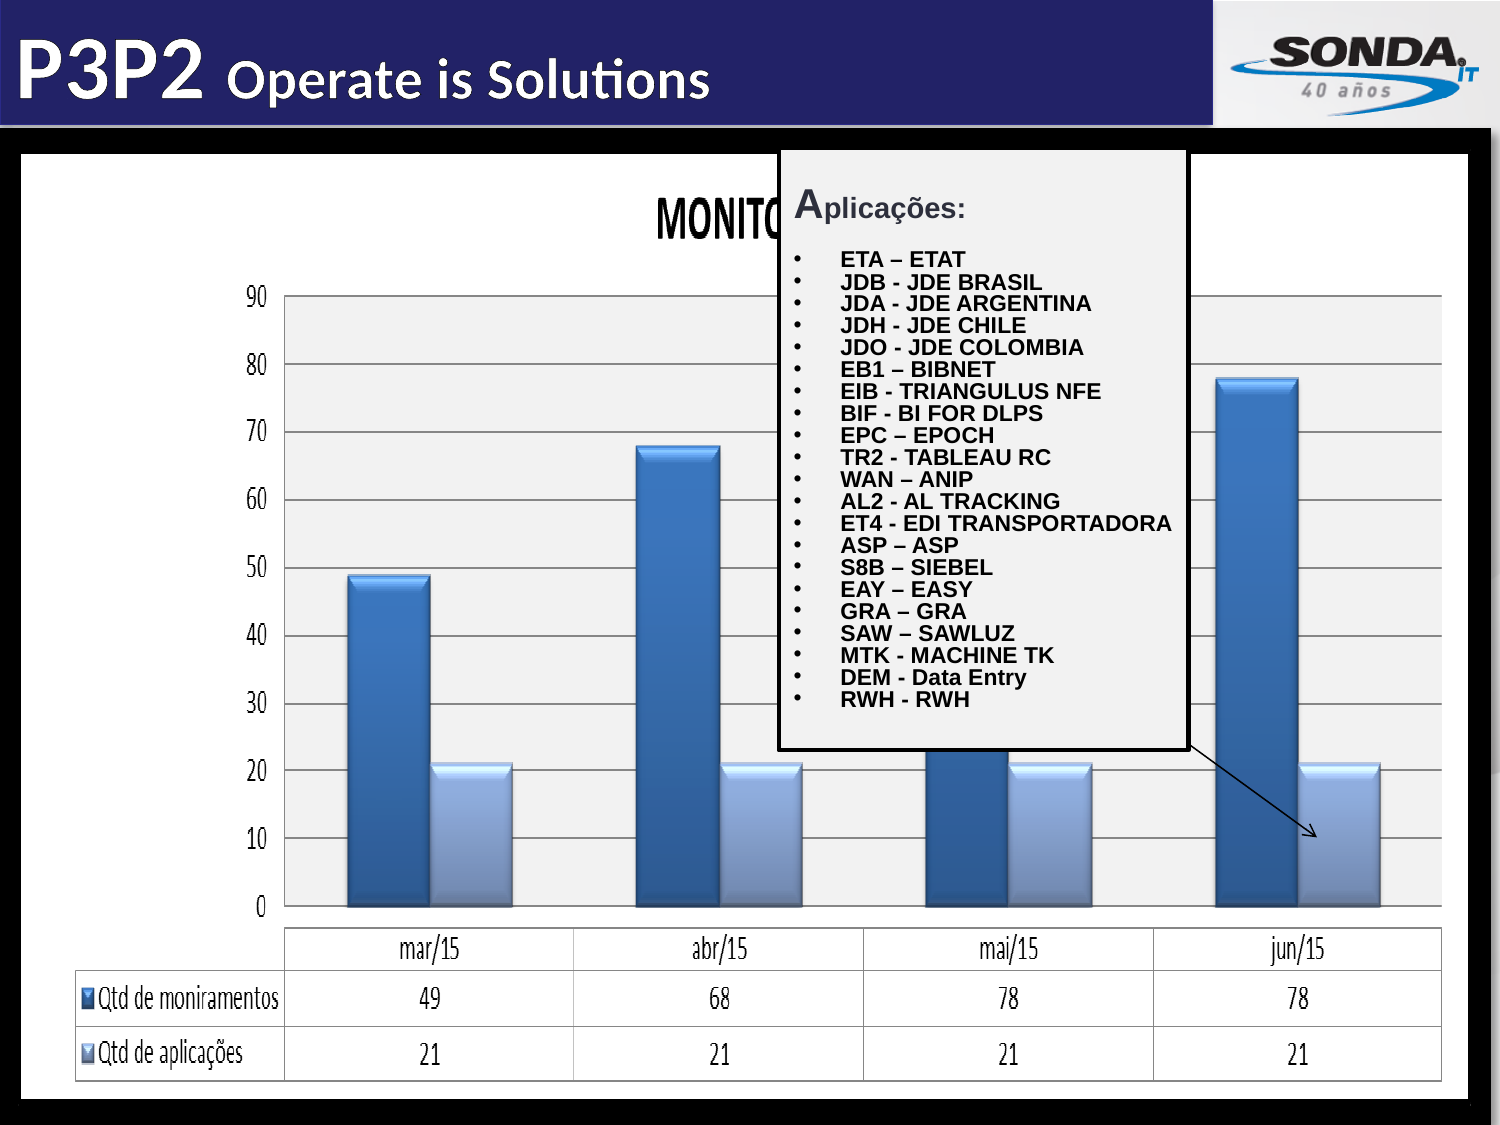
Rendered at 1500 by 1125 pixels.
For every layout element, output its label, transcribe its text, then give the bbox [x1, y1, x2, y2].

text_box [1186, 742, 1318, 838]
picture [0, 1, 1500, 1125]
text_box P3P2 Operate is Solutions [0, 0, 1213, 125]
picture [17, 148, 1471, 1107]
